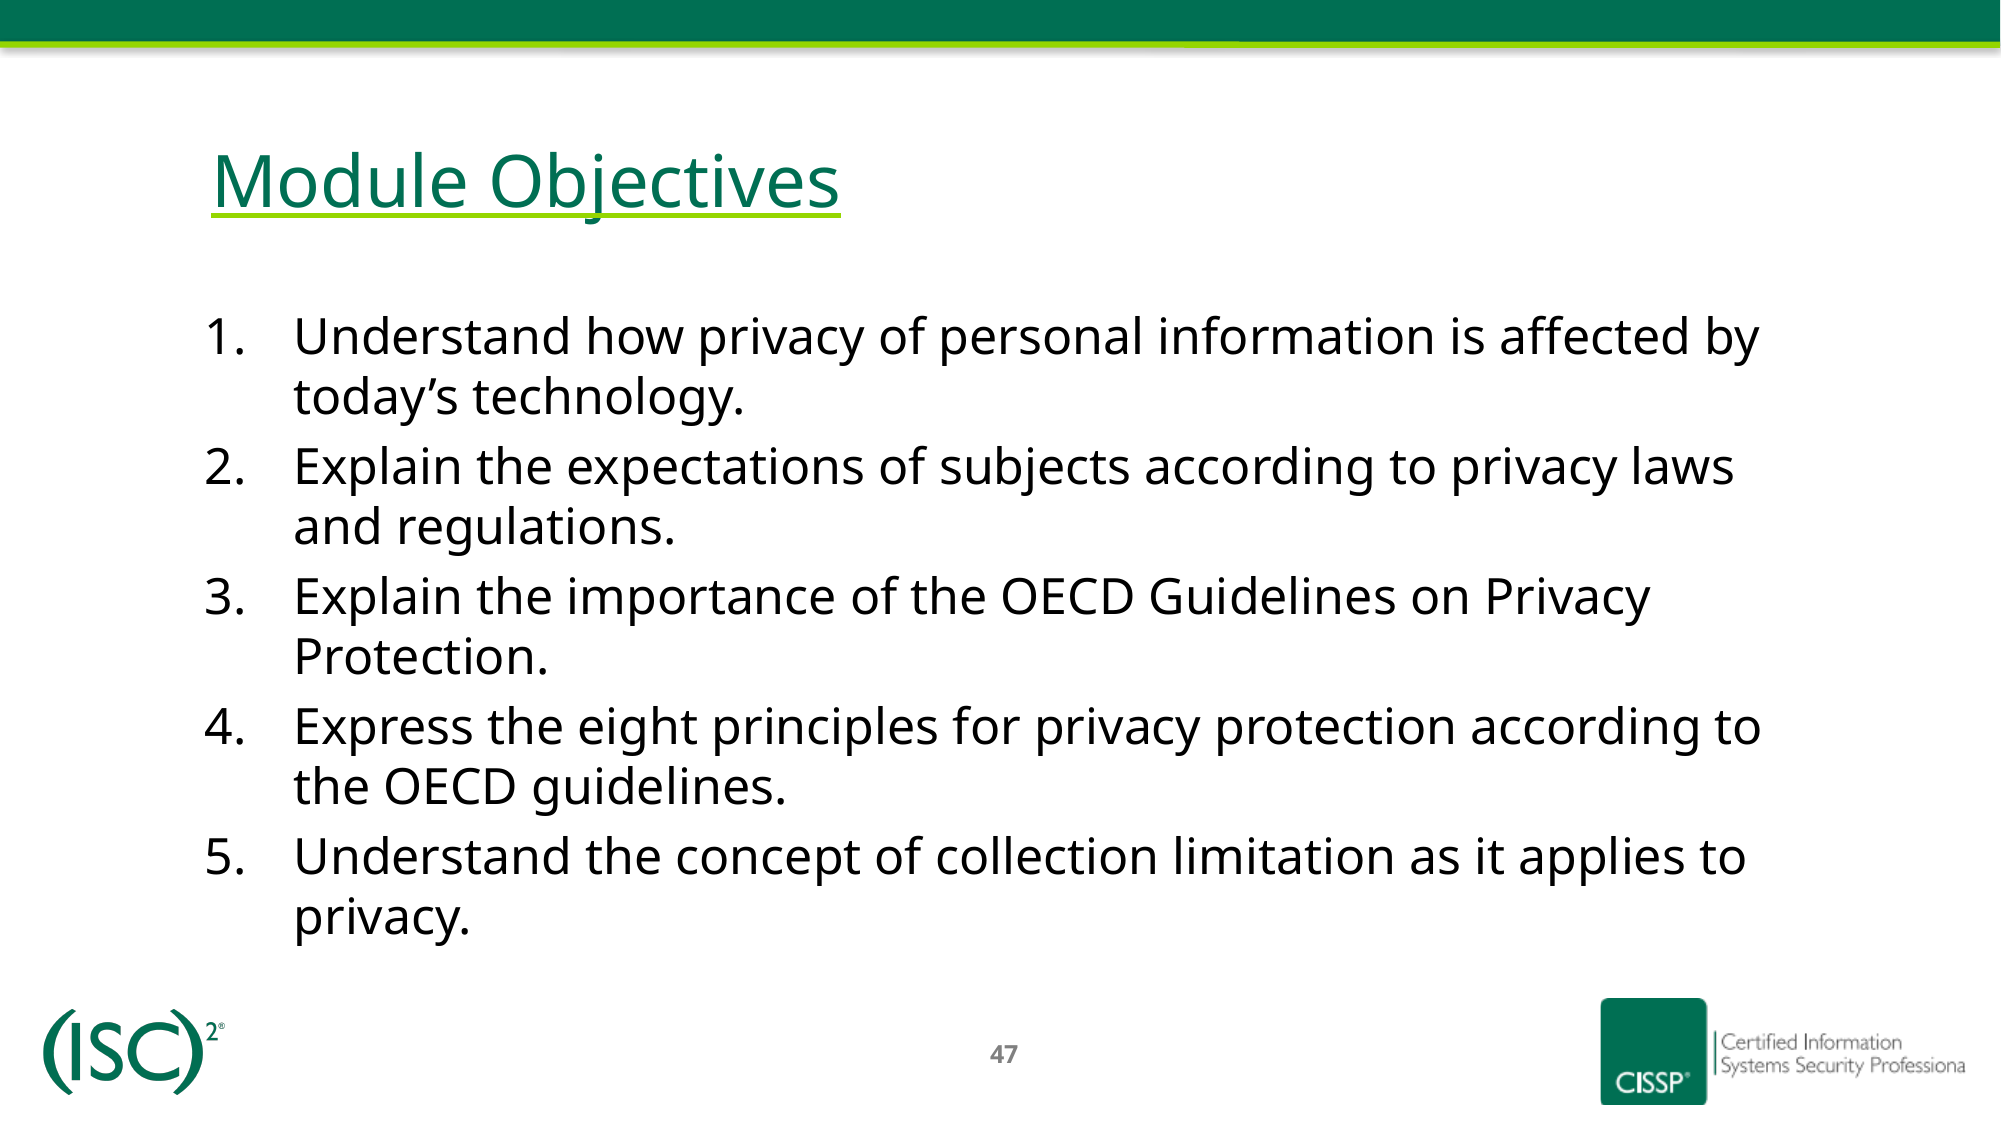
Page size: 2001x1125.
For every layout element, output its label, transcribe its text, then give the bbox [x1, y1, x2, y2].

picture [40, 1005, 228, 1099]
list Understand how privacy of personal information is affected by today’s technology. Explain the expectations of subjects according to privacy laws and regulations. Explain the importance of the OECD Guidelines on Privacy Protection. Express the eight principles for privacy protection according to the OECD guidelines. Understand the concept of collection limitation as it applies to privacy. [189, 297, 1793, 961]
title Module Objectives [196, 91, 1618, 280]
